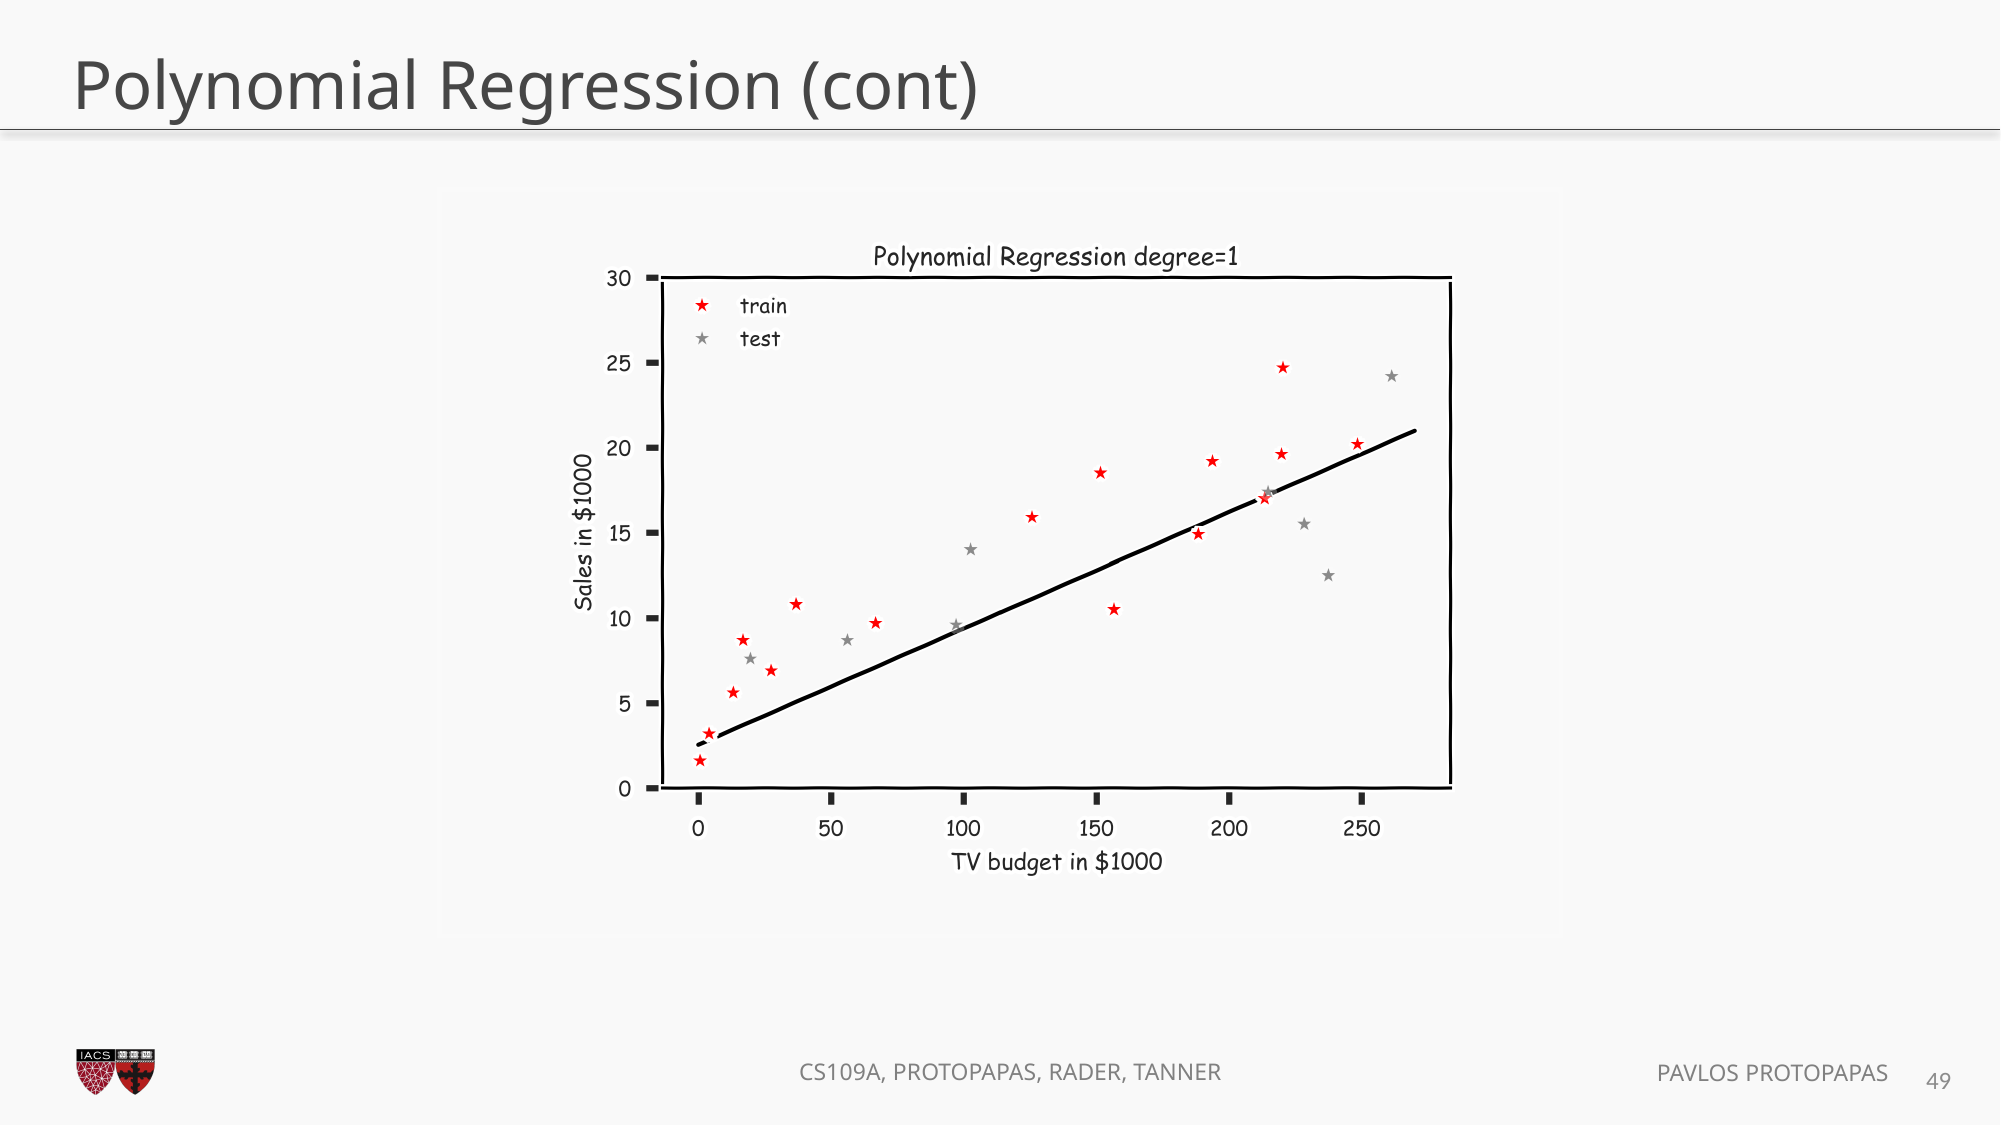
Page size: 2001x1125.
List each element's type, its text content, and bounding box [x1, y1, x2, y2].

picture [437, 187, 1563, 938]
picture [75, 1049, 155, 1095]
slide_number 49 [1500, 1050, 1967, 1110]
title Polynomial Regression (cont) [57, 35, 1943, 162]
